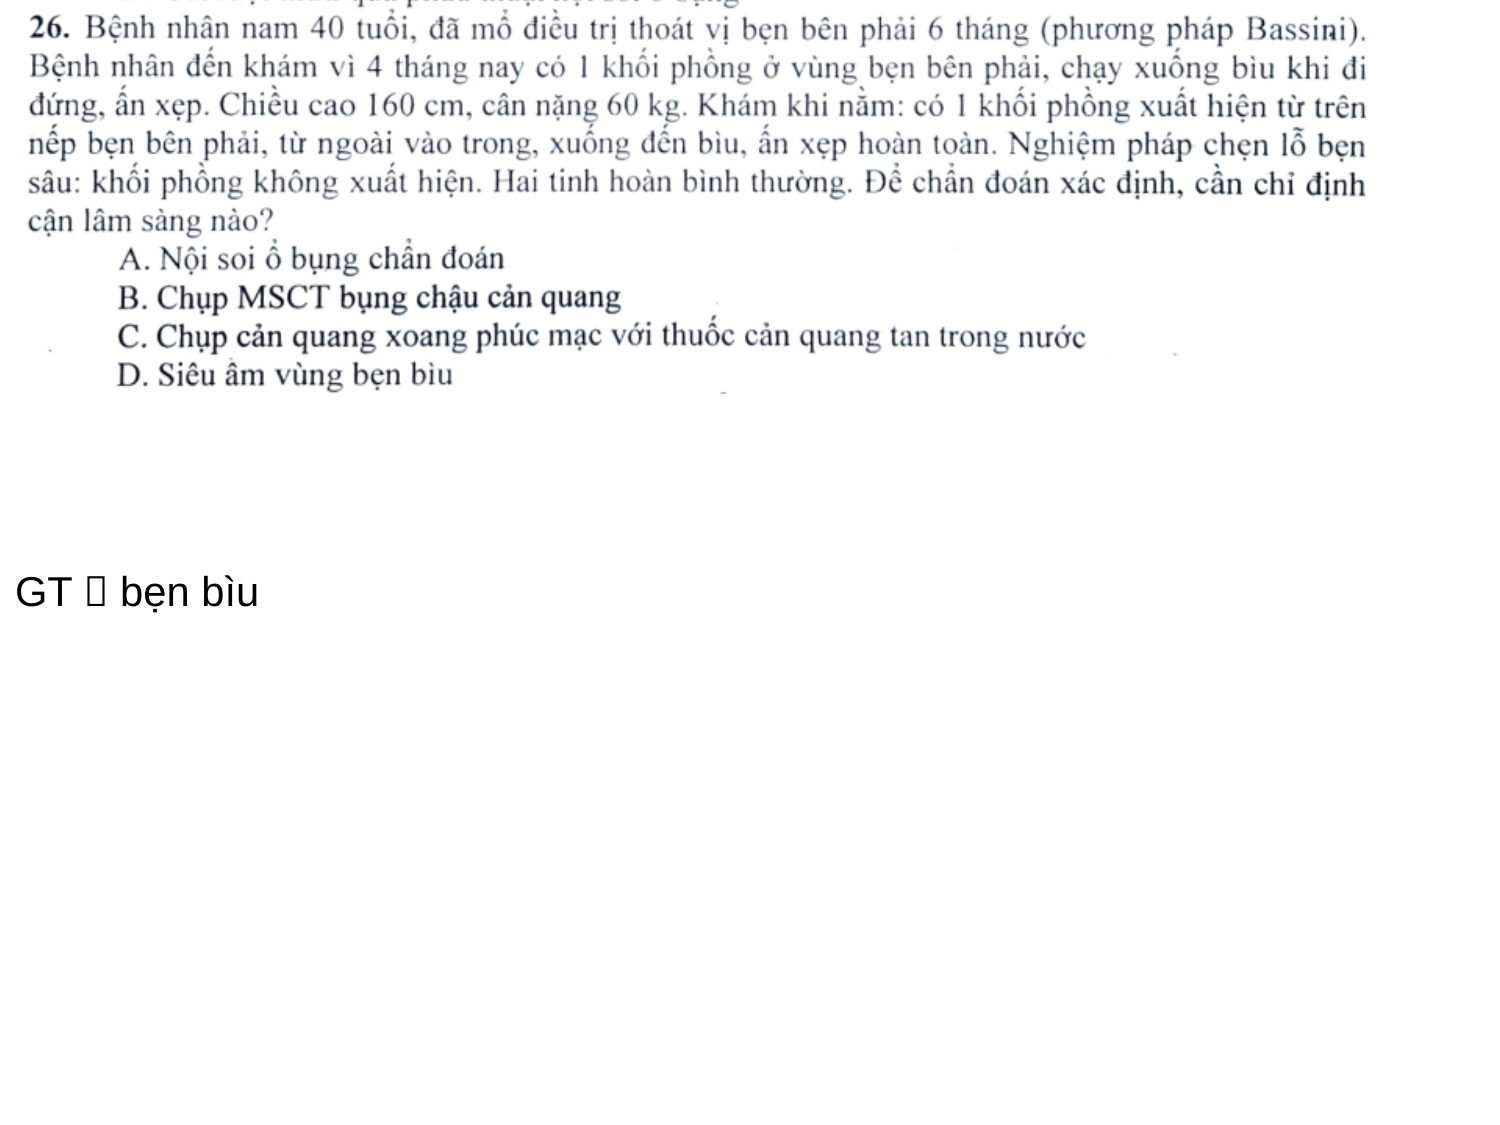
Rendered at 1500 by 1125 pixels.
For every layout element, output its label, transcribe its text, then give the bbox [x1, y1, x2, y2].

subtitle GT  bẹn bìu [0, 562, 1500, 629]
picture [17, 0, 1377, 394]
